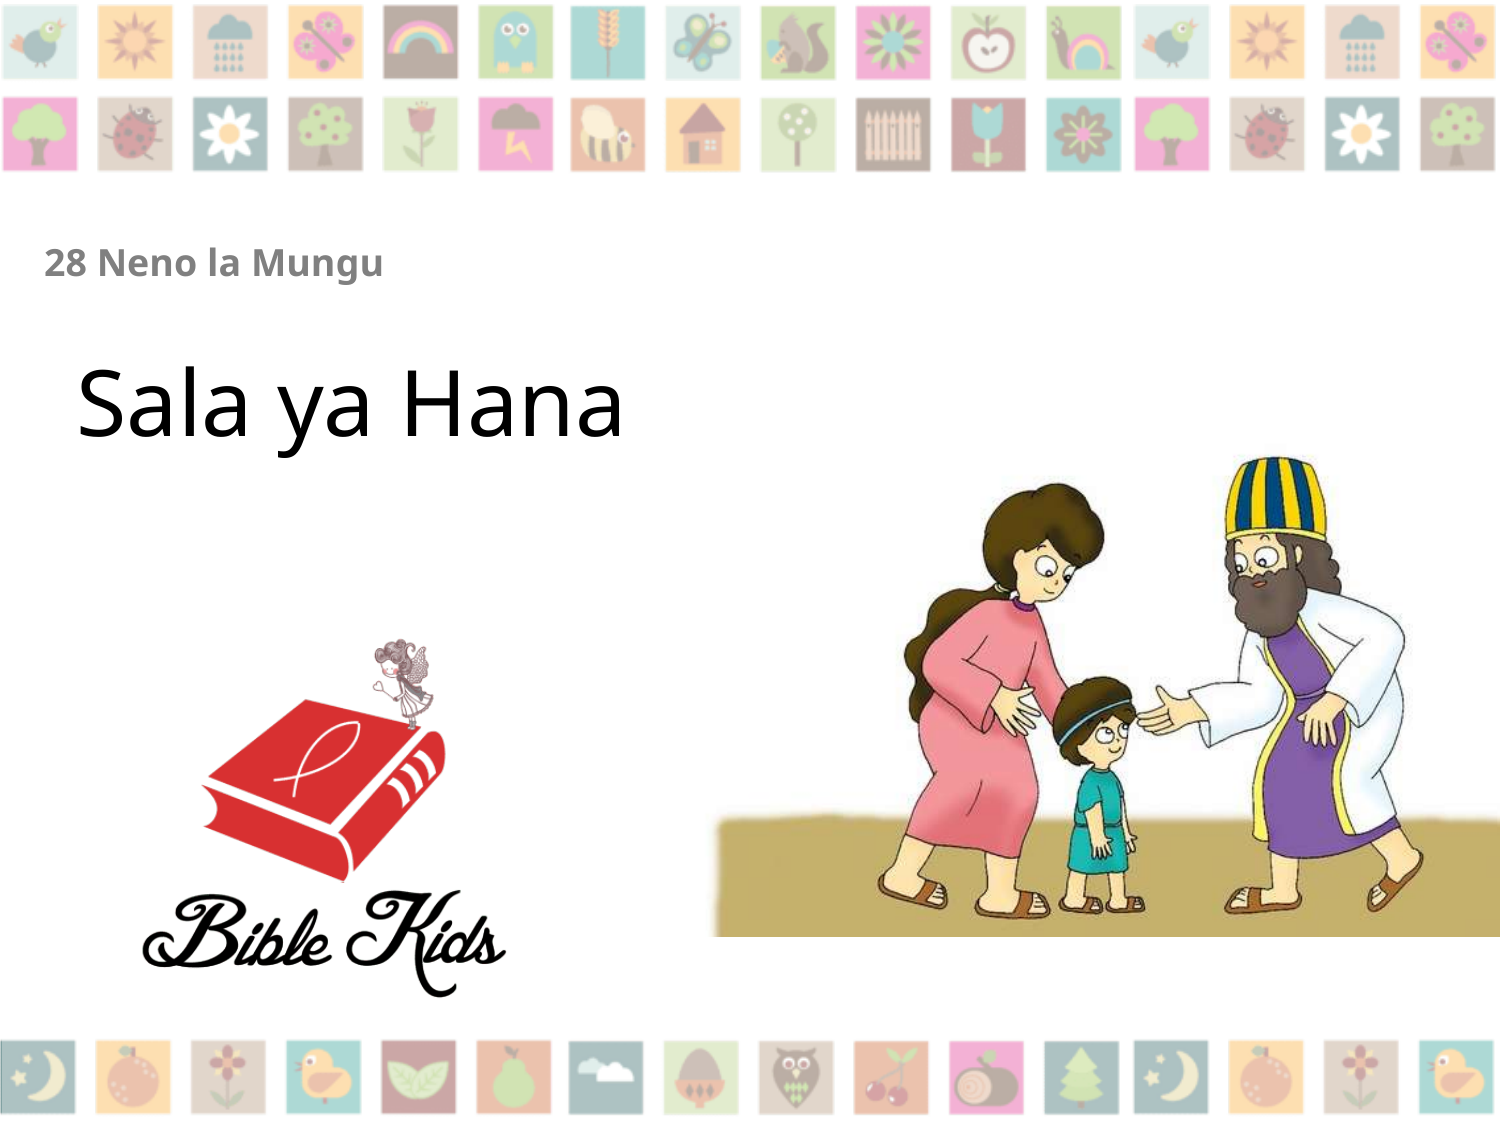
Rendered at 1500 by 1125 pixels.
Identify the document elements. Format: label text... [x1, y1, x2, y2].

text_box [0, 3, 1500, 181]
text_box 28 Neno la Mungu [29, 231, 543, 292]
text_box Sala ya Hana [29, 336, 638, 462]
picture [117, 600, 544, 1027]
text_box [0, 1028, 1500, 1118]
picture [643, 328, 1500, 937]
